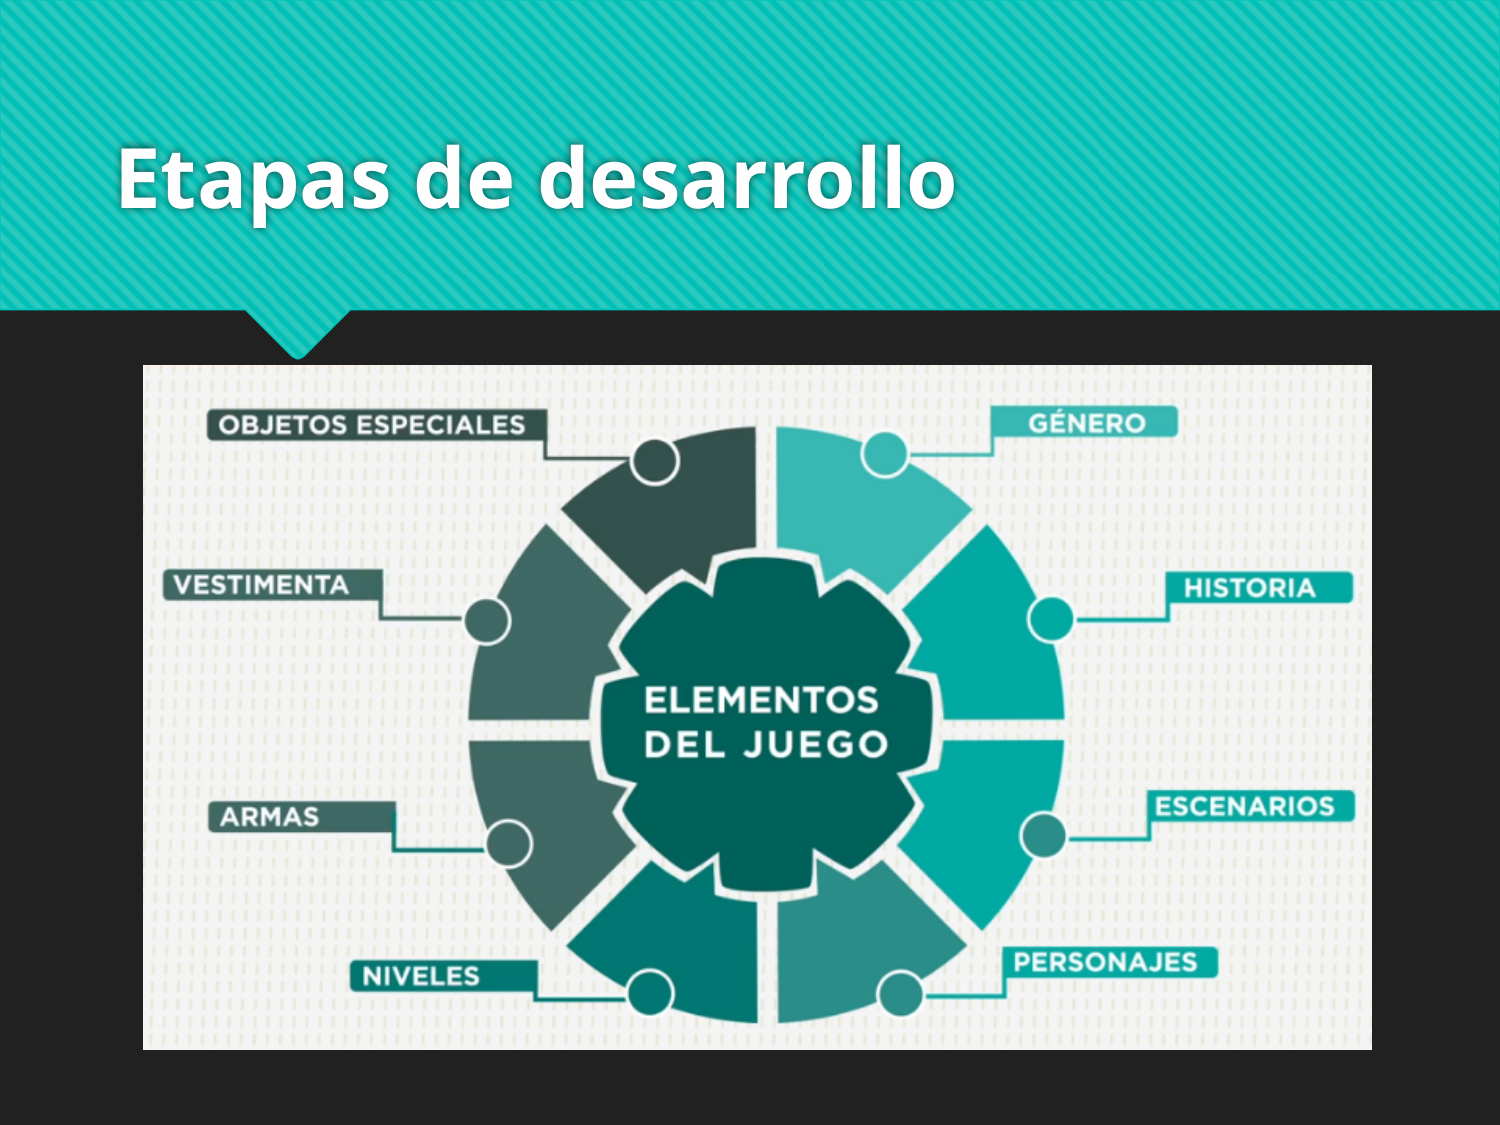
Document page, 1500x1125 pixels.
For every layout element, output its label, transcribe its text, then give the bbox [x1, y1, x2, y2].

picture [143, 365, 1372, 1051]
title Etapas de desarrollo [99, 73, 1401, 233]
